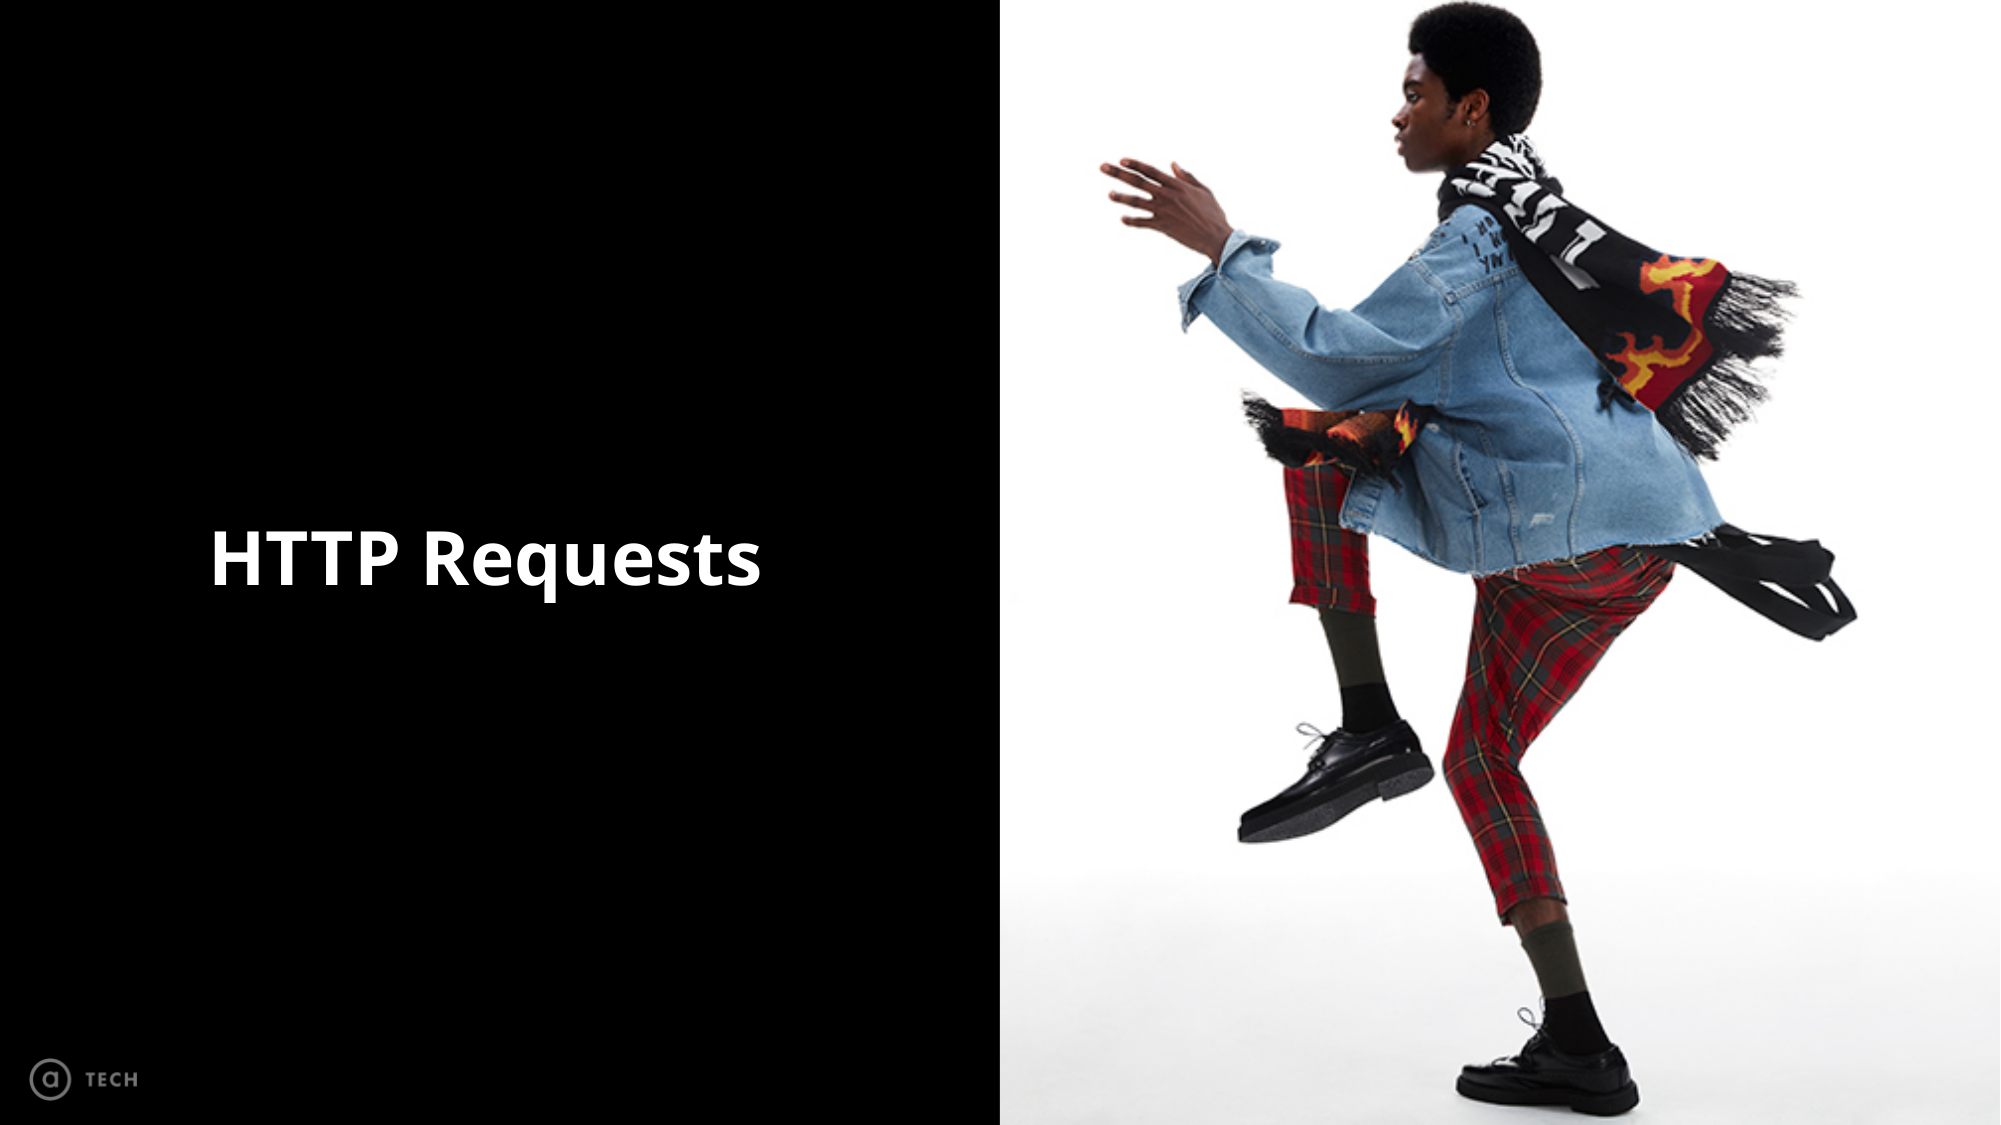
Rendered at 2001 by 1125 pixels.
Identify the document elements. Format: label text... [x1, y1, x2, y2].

list HTTP Requests [193, 504, 797, 621]
picture [999, 0, 2000, 1125]
